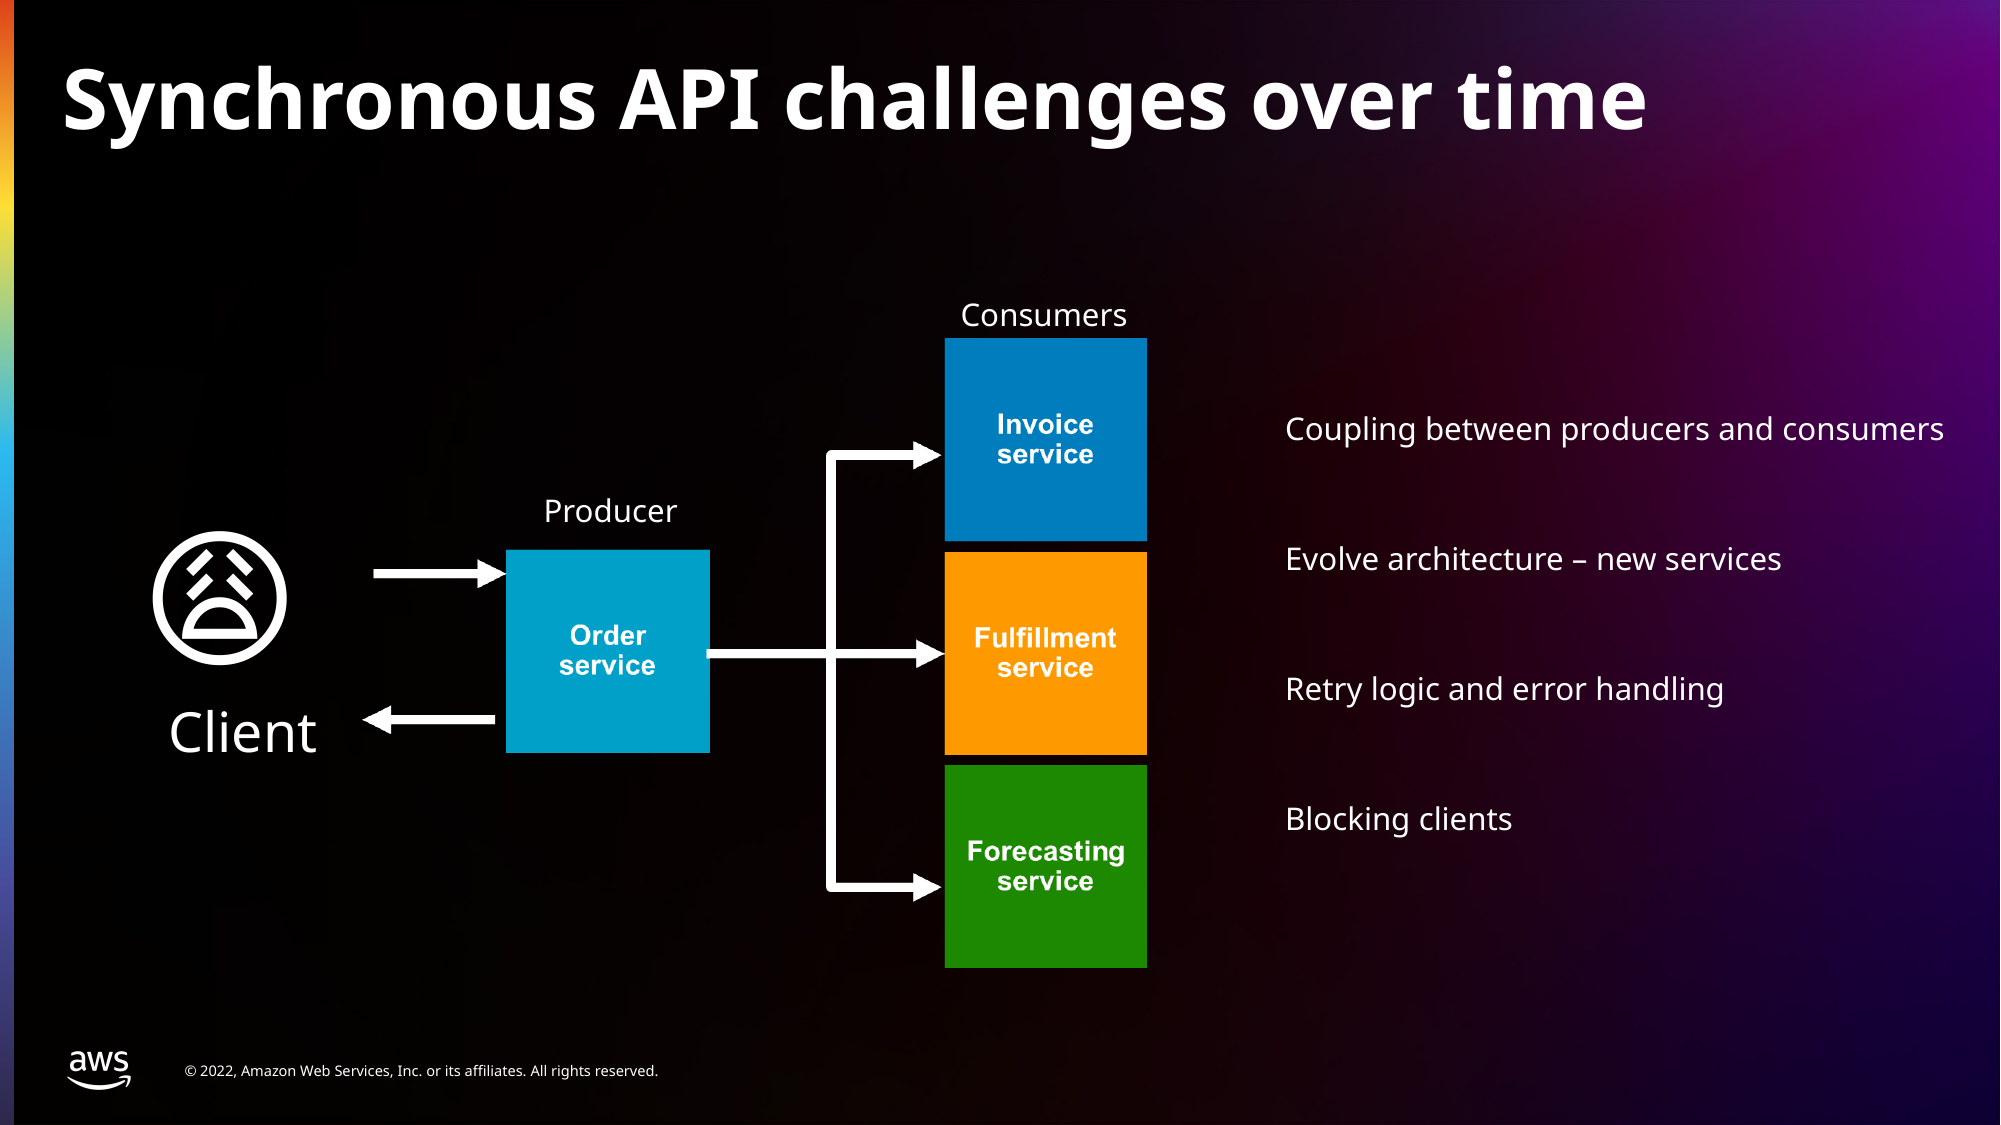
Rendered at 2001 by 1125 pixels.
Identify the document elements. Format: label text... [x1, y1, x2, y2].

text_box Coupling between producers and consumers Evolve architecture – new services Retry logic and error handling Blocking clients [1260, 393, 1971, 922]
text_box 😩 [125, 493, 323, 692]
picture [0, 0, 2000, 1125]
title Synchronous API challenges over time [62, 50, 1938, 156]
text_box Client [143, 684, 323, 785]
text_box Consumers [941, 288, 1148, 341]
